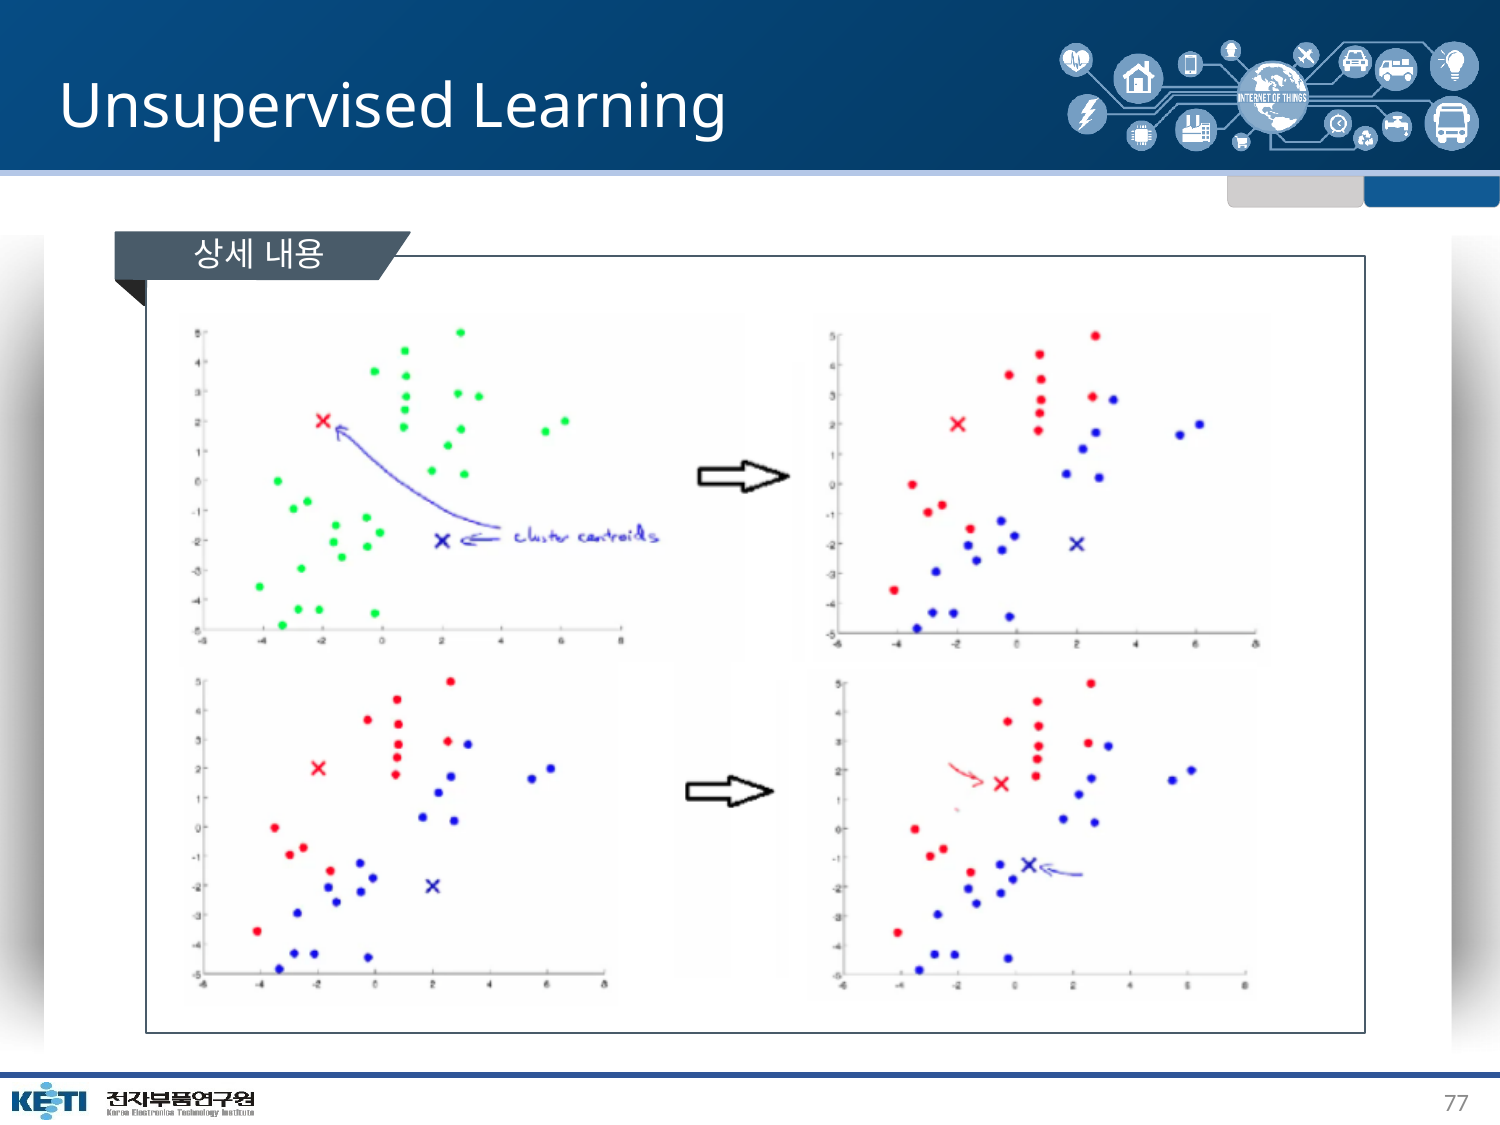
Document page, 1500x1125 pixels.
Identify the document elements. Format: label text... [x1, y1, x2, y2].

slide_number 77 [1146, 1088, 1485, 1114]
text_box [115, 231, 1366, 1034]
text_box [178, 306, 1272, 1010]
title Unsupervised Learning [43, 66, 1052, 149]
picture [12, 1082, 254, 1120]
